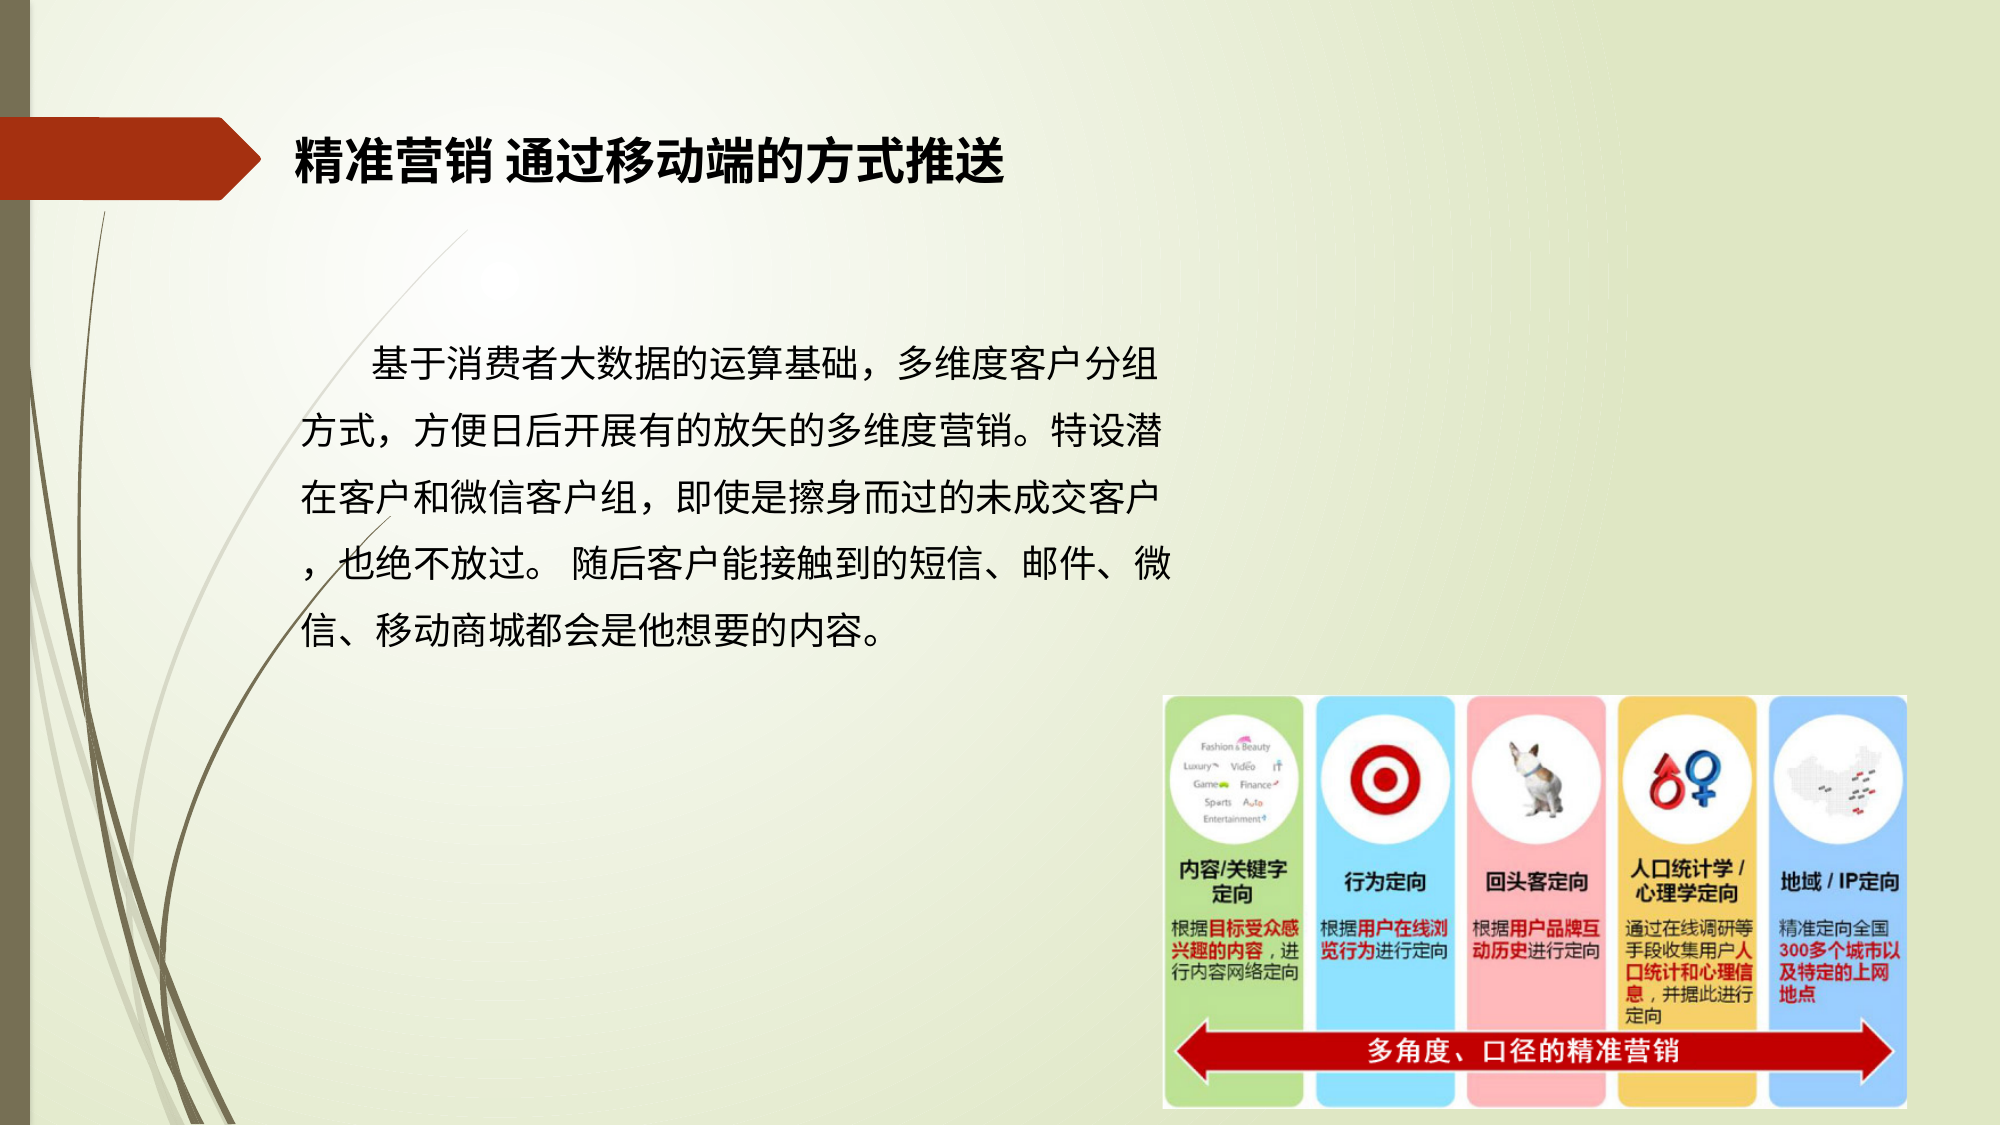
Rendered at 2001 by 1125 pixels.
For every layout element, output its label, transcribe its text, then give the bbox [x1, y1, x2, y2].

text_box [1162, 695, 1908, 1109]
text_box 基于消费者大数据的运算基础，多维度客户分组 方式，方便日后开展有的放矢的多维度营销。特设潜 在客户和微信客户组，即使是擦身而过的未成交客户 ，也绝不放过。 随后客户能接触到的短信、邮件、微 信、移动商城都会是他想要的内容。 [300, 337, 1173, 660]
text_box 精准营销 通过移动端的方式推送 [294, 125, 1006, 197]
